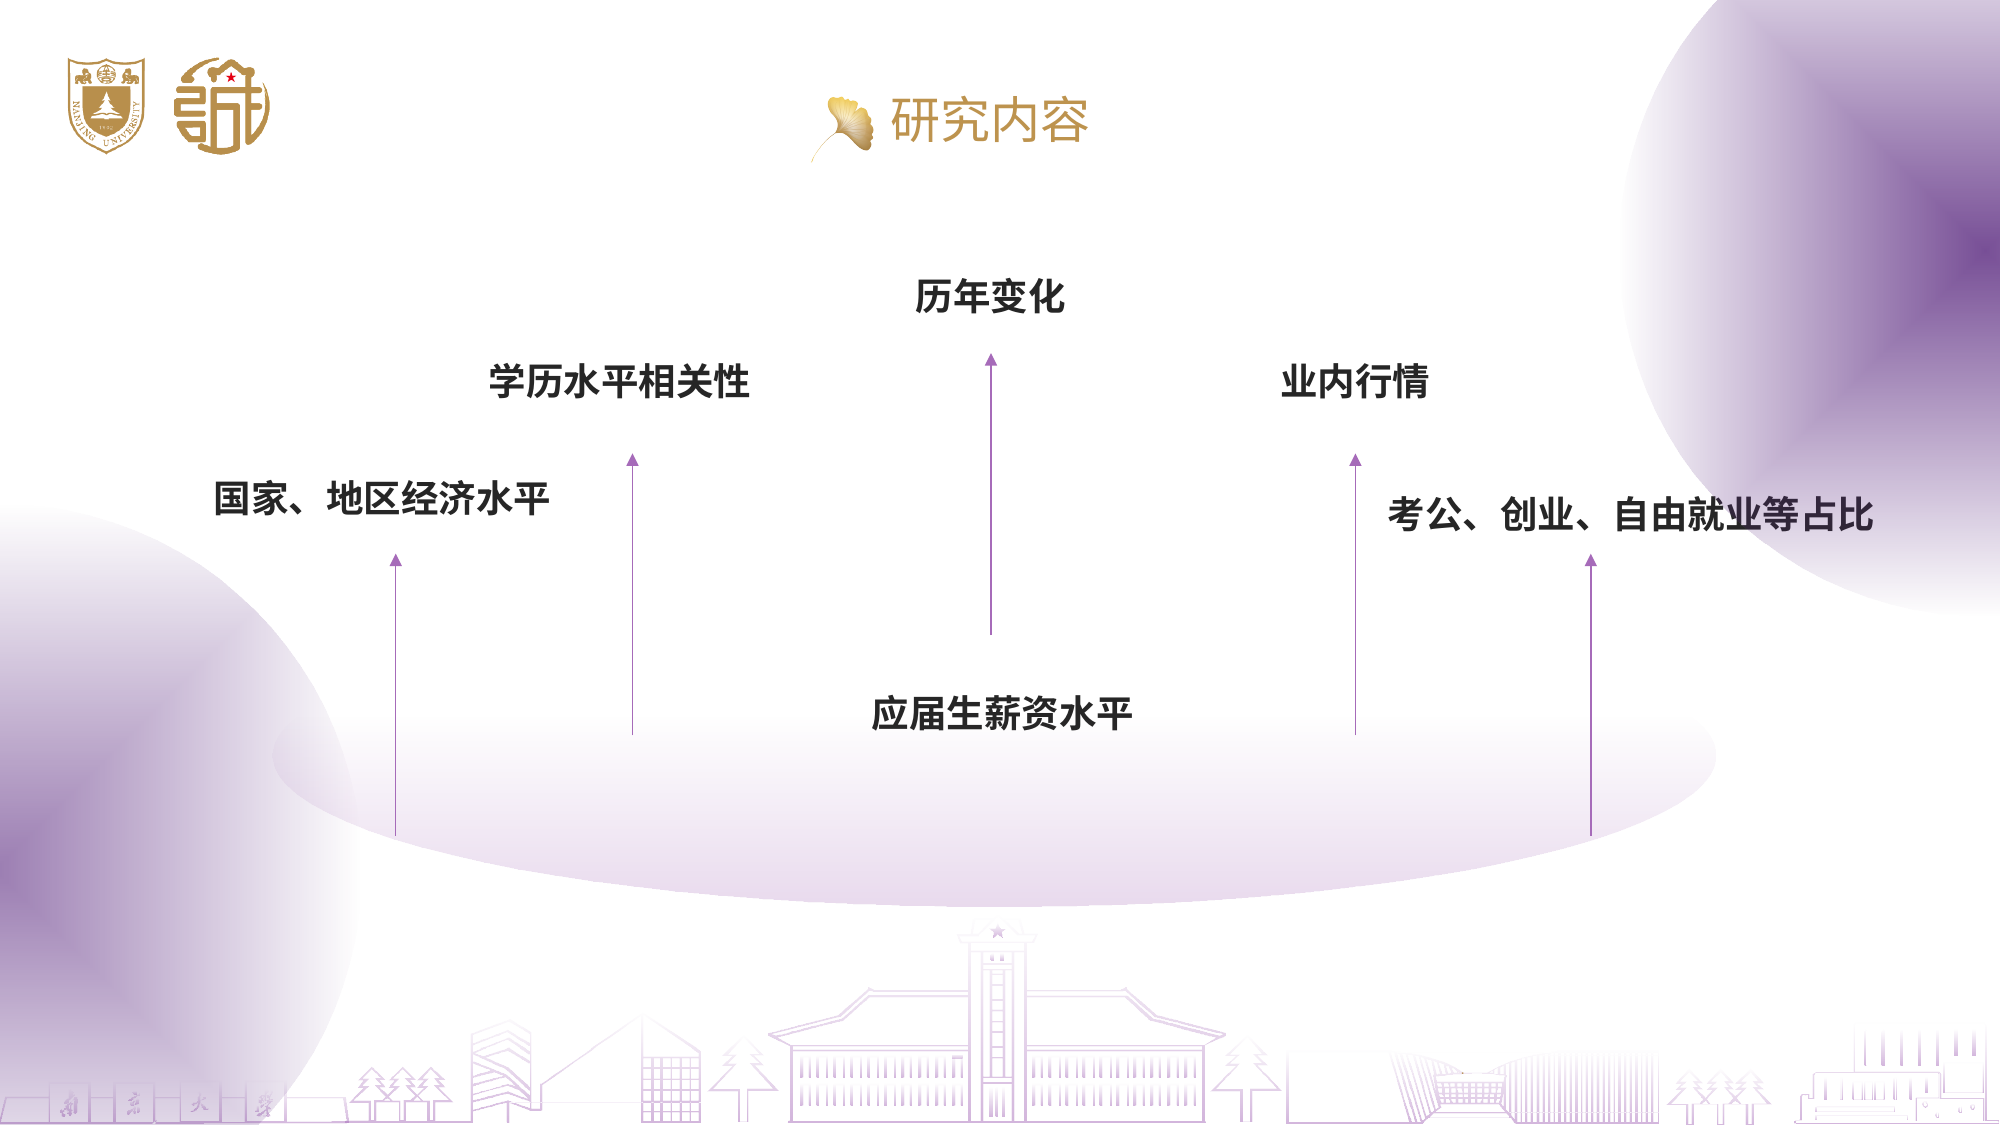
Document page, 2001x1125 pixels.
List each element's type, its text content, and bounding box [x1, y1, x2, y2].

picture [0, 0, 285, 281]
text_box [271, 602, 1717, 908]
text_box [1617, 0, 2000, 618]
text_box 学历水平相关性 [473, 350, 767, 411]
text_box 业内行情 [1265, 350, 1446, 411]
text_box 历年变化 [900, 266, 1081, 326]
picture [796, 82, 896, 186]
text_box 考公、创业、自由就业等占比 [1373, 483, 1763, 544]
text_box [0, 501, 363, 1125]
text_box 研究内容 [875, 81, 1106, 156]
text_box 国家、地区经济水平 [199, 468, 567, 528]
